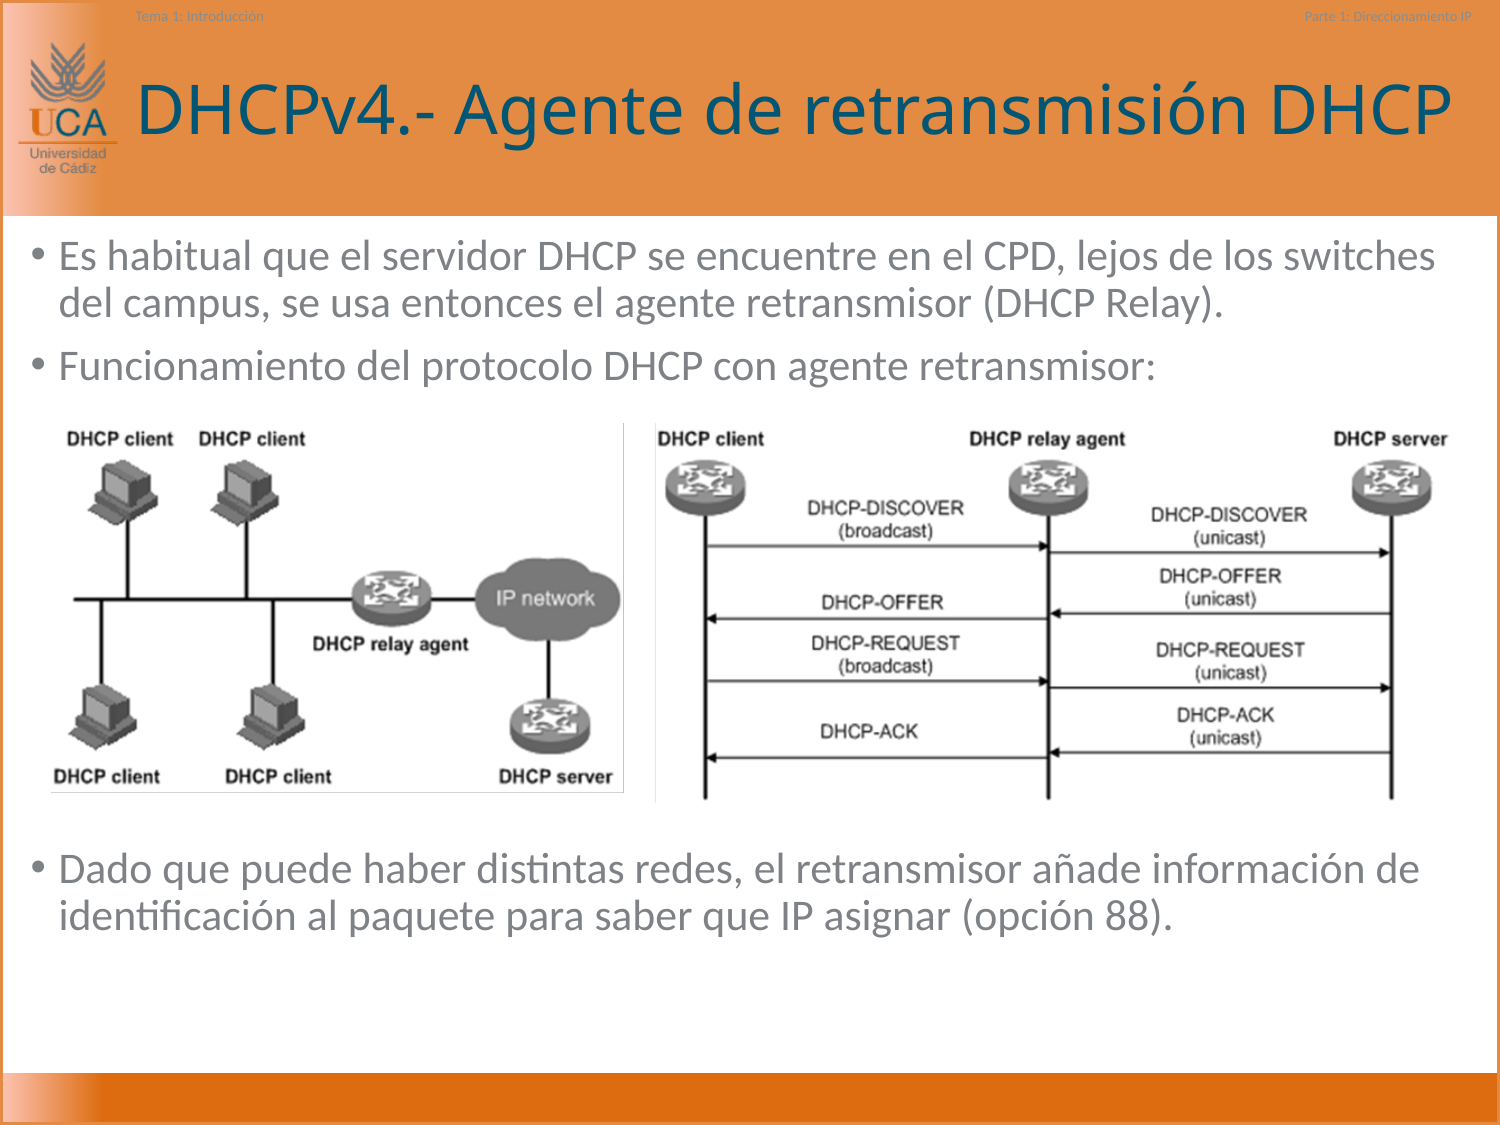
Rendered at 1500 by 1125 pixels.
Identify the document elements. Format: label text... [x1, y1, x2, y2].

list Tema 1: Introducción [120, 1, 831, 33]
picture [15, 40, 121, 176]
list Es habitual que el servidor DHCP se encuentre en el CPD, lejos de los switches del campus, se usa entonces el agente retransmisor (DHCP Relay). Funcionamiento del protocolo DHCP con agente retransmisor: Dado que puede haber distintas redes, el retransmisor añade información de identificación al paquete para saber que IP asignar (opción 88). [15, 225, 1488, 1074]
list Parte 1: Direccionamiento IP [841, 1, 1488, 33]
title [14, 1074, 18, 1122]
picture [51, 423, 1452, 803]
title DHCPv4.- Agente de retransmisión DHCP [120, 48, 1488, 176]
